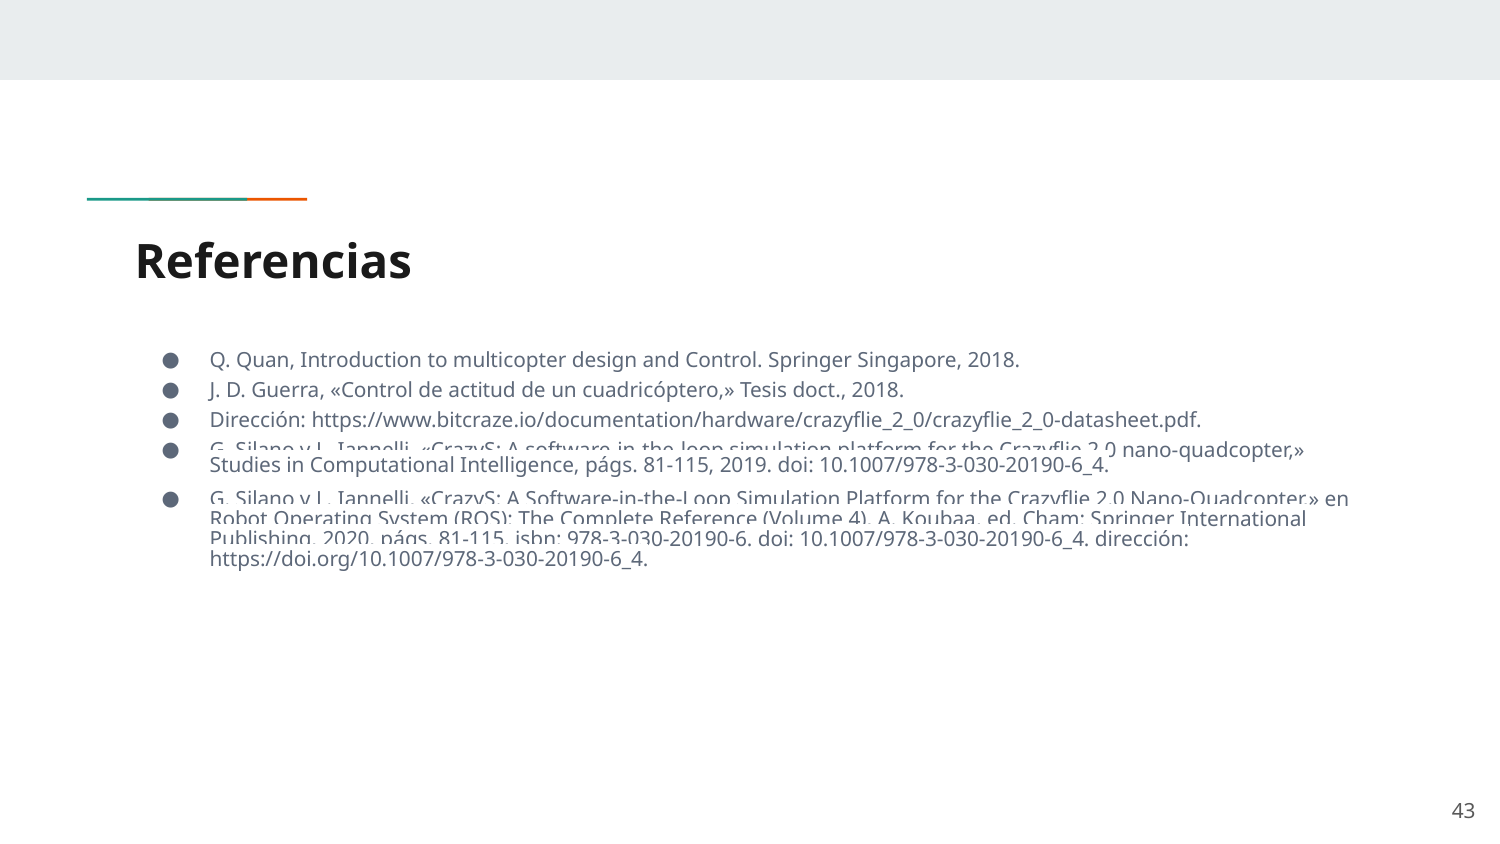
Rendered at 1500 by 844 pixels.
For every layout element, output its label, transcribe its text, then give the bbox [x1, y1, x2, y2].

slide_number ‹#› [1400, 779, 1491, 844]
title Referencias [119, 216, 1381, 305]
list Q. Quan, Introduction to multicopter design and Control. Springer Singapore, 2018. J. D. Guerra, «Control de actitud de un cuadricóptero,» Tesis doct., 2018. Dirección: https://www.bitcraze.io/documentation/hardware/crazyflie_2_0/crazyflie_2_0-datasheet.pdf. G. Silano y L. Iannelli, «CrazyS: A software-in-the-loop simulation platform for the Crazyflie 2.0 nano-quadcopter,» Studies in Computational Intelligence, págs. 81-115, 2019. doi: 10.1007/978-3-030-20190-6_4. G. Silano y L. Iannelli, «CrazyS: A Software-in-the-Loop Simulation Platform for the Crazyflie 2.0 Nano-Quadcopter,» en Robot Operating System (ROS): The Complete Reference (Volume 4), A. Koubaa, ed. Cham: Springer International Publishing, 2020, págs. 81-115, isbn: 978-3-030-20190-6. doi: 10.1007/978-3-030-20190-6_4. dirección: https://doi.org/10.1007/978-3-030-20190-6_4. [119, 341, 1381, 712]
